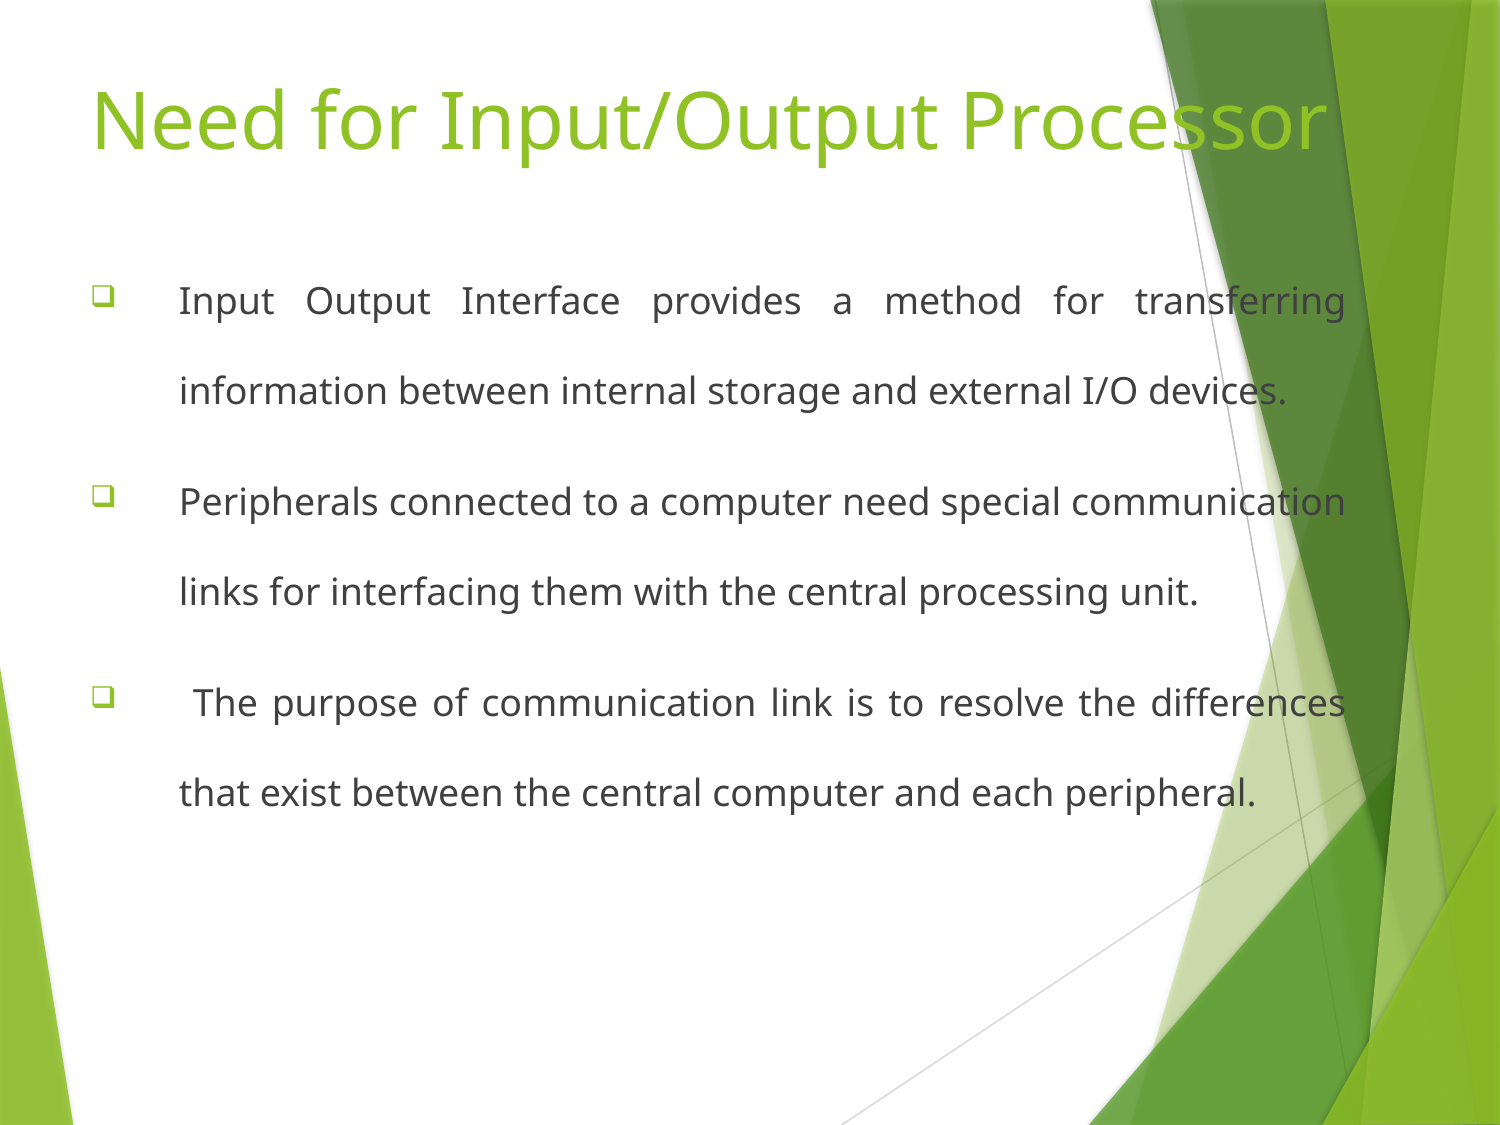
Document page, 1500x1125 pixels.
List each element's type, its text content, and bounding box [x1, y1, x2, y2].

title Need for Input/Output Processor [75, 62, 1425, 250]
list Input Output Interface provides a method for transferring information between internal storage and external I/O devices. Peripherals connected to a computer need special communication links for interfacing them with the central processing unit. The purpose of communication link is to resolve the differences that exist between the central computer and each peripheral. [75, 224, 1363, 1038]
